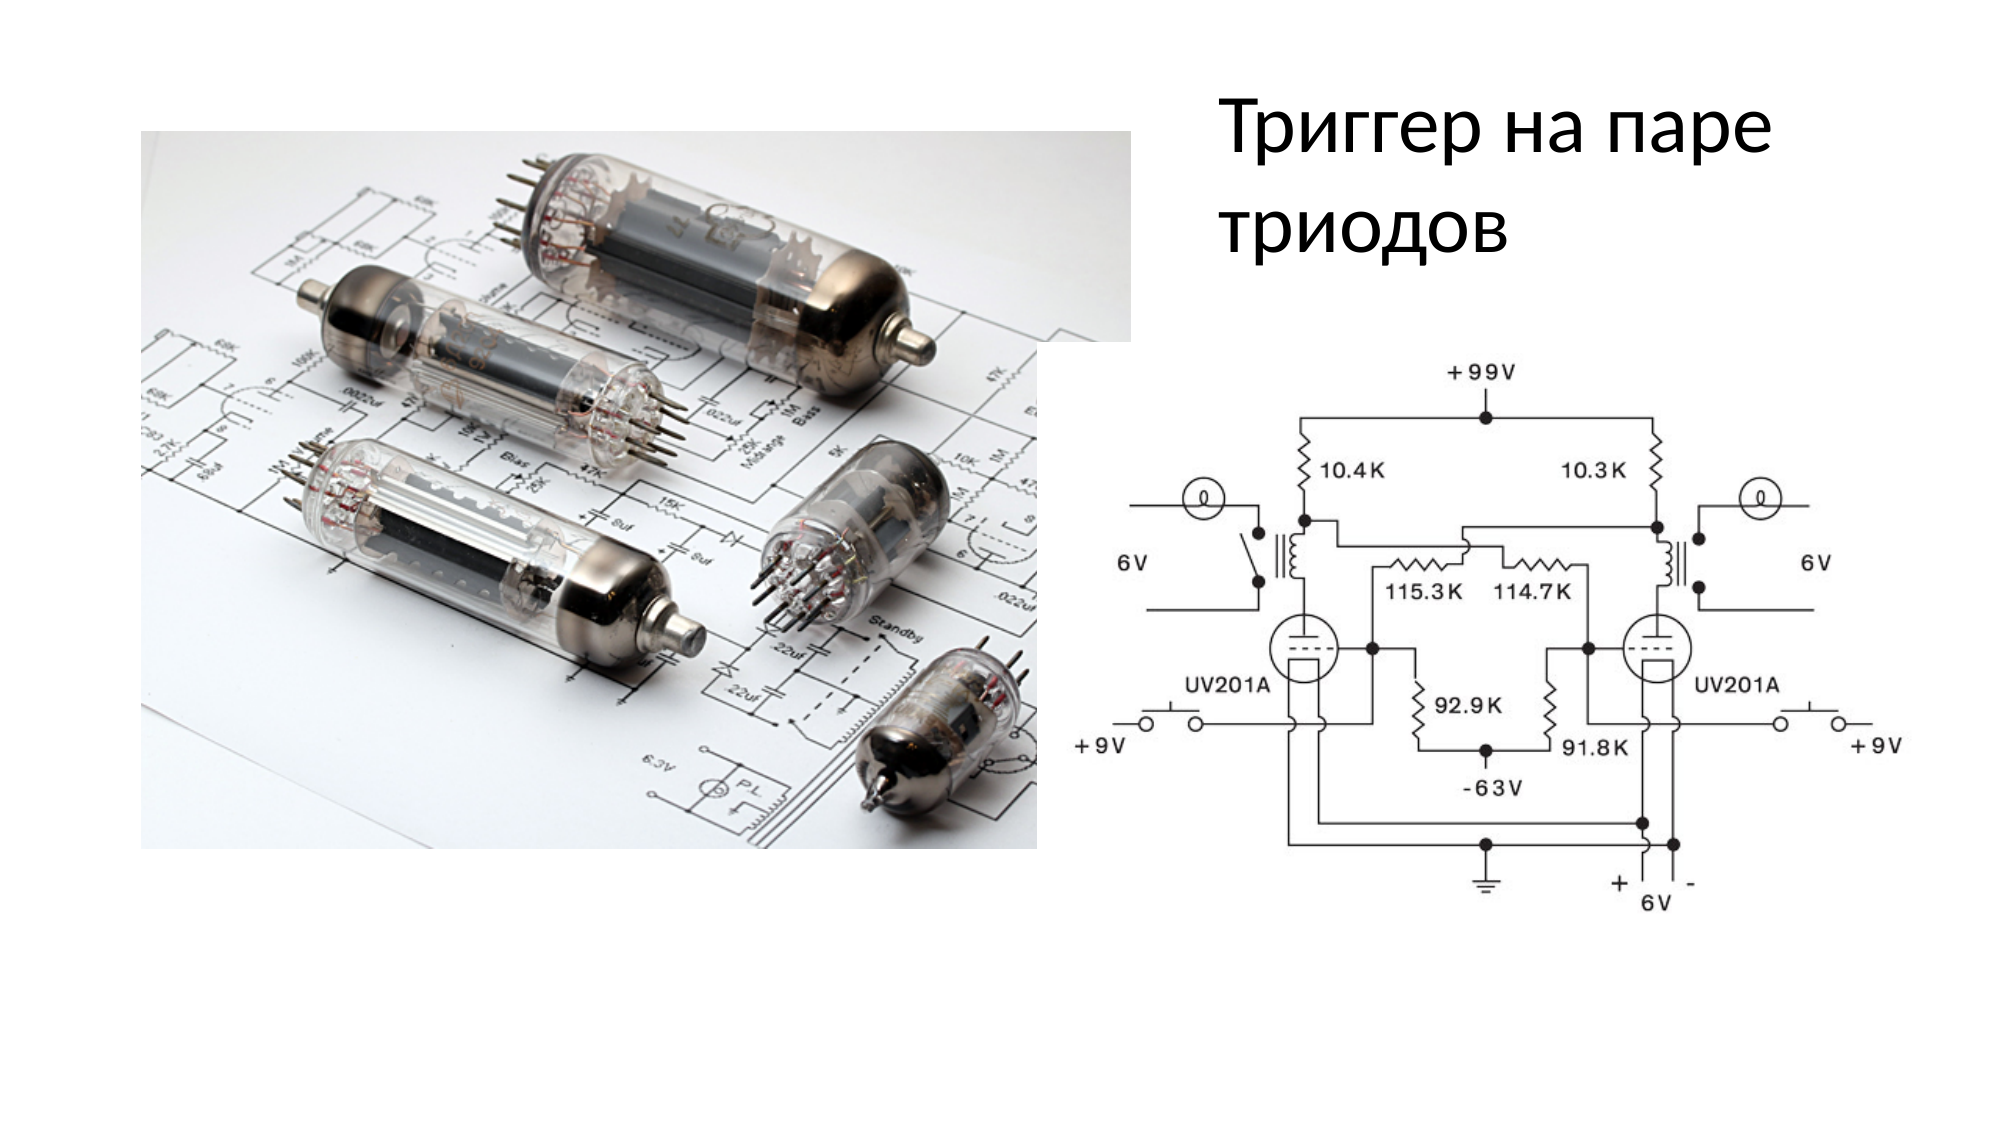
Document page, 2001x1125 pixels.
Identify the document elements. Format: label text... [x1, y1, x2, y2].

text_box Триггер на паре триодов [1203, 62, 1835, 277]
picture [141, 131, 1933, 942]
